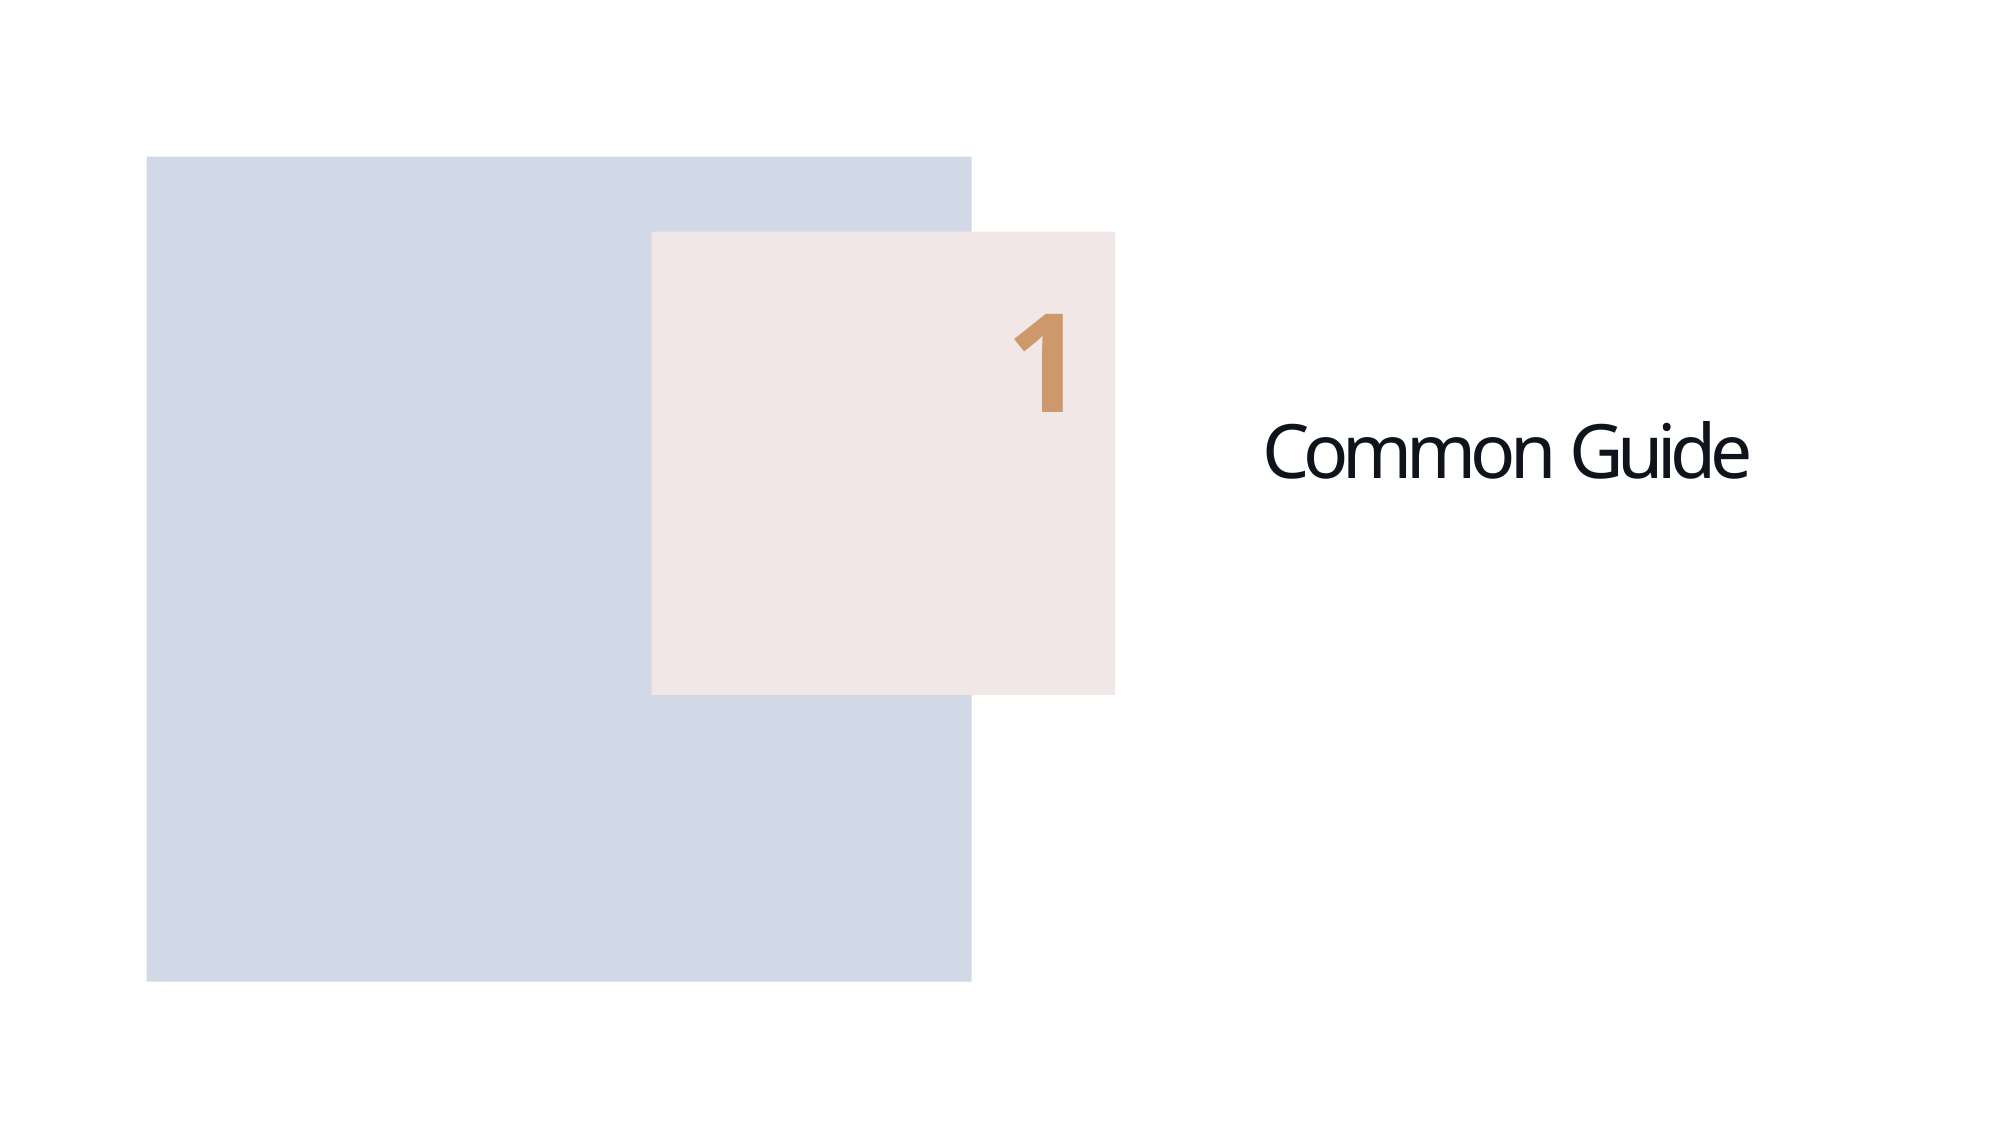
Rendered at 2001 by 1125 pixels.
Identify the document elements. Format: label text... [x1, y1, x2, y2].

text_box [651, 231, 1116, 696]
text_box Common Guide [1247, 396, 1768, 502]
text_box [146, 156, 973, 983]
text_box 1 [991, 267, 1100, 448]
